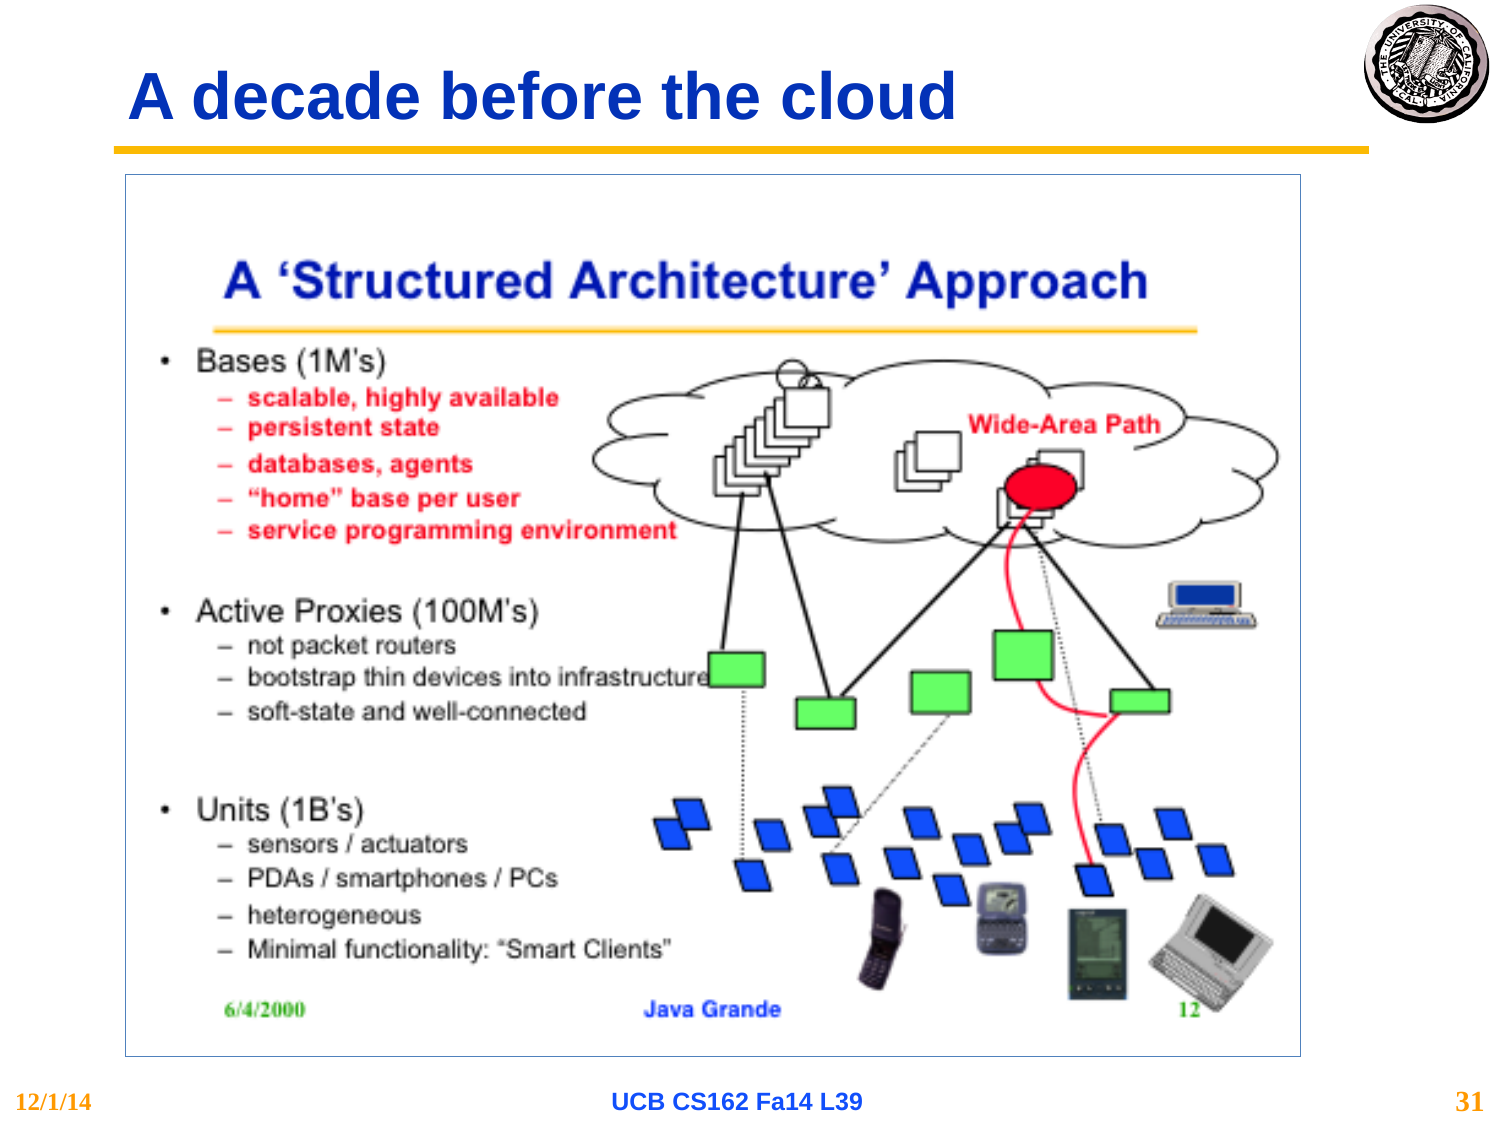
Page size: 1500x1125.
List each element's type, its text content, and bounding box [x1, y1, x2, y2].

title A decade before the cloud [112, 37, 1375, 159]
picture [1350, 0, 1500, 127]
picture [124, 174, 1301, 1057]
footer UCB CS162 Fa14 L39 [499, 1074, 976, 1125]
slide_number 31 [1412, 1074, 1500, 1125]
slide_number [0, 1074, 251, 1125]
